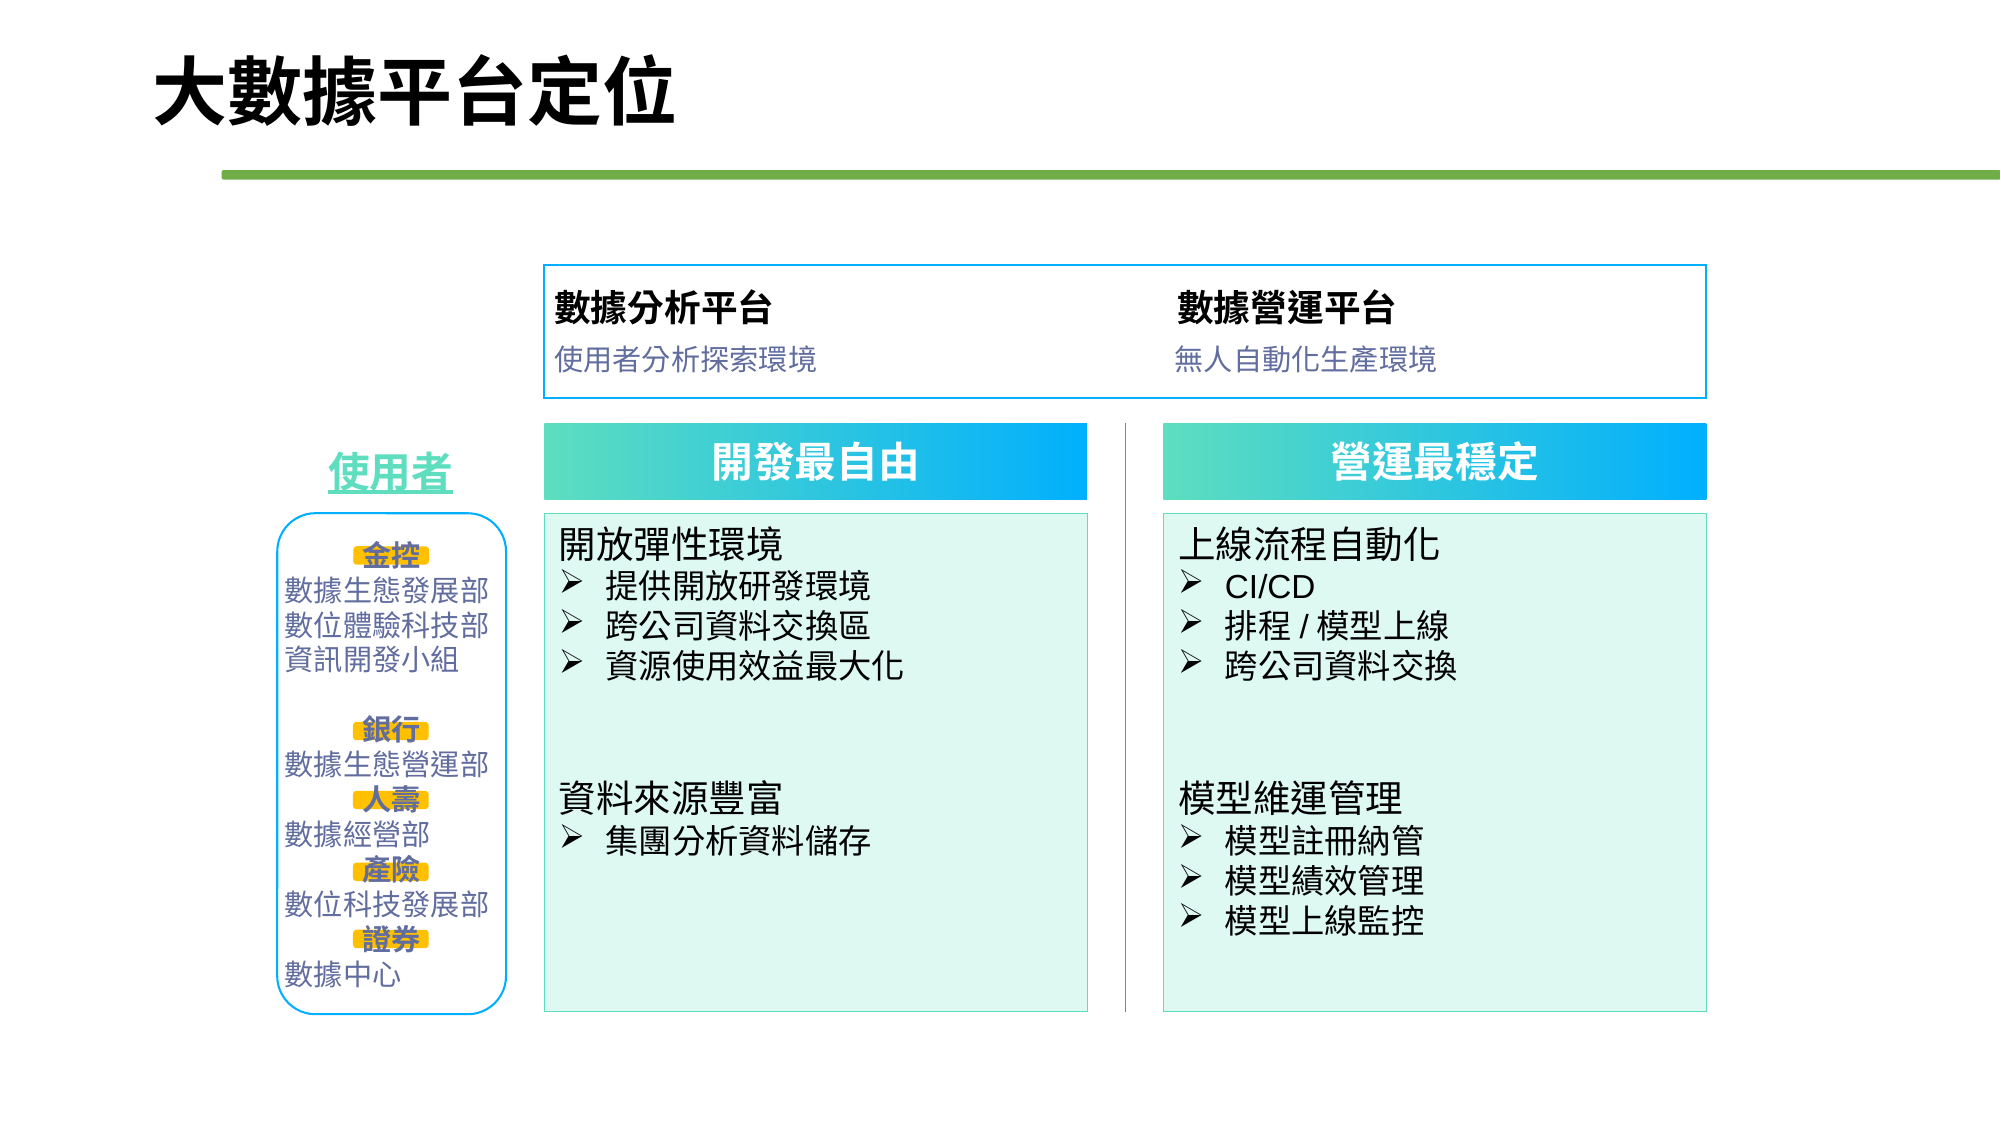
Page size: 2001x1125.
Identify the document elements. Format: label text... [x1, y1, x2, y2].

text_box 上線流程自動化 CI/CD 排程/模型上線 跨公司資料交換 模型維運管理 模型註冊納管 模型績效管理 模型上線監控 [1163, 513, 1707, 948]
text_box [544, 868, 1088, 1012]
text_box 開放彈性環境 提供開放研發環境 跨公司資料交換區 資源使用效益最大化 資料來源豐富 集團分析資料儲存 [544, 513, 1088, 868]
text_box 營運最穩定 [1163, 423, 1707, 500]
text_box 數據分析平台 [546, 276, 802, 338]
text_box 使用者分析探索環境 [546, 337, 924, 428]
text_box [221, 170, 2000, 180]
text_box [544, 265, 1707, 399]
text_box 開發最自由 [544, 423, 1088, 500]
text_box 無人自動化生產環境 [1167, 337, 1584, 428]
title 大數據平台定位 [137, 0, 1863, 204]
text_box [277, 513, 507, 1018]
text_box [1163, 948, 1707, 1012]
text_box 使用者 [285, 423, 496, 503]
text_box 數據營運平台 [1169, 276, 1425, 338]
